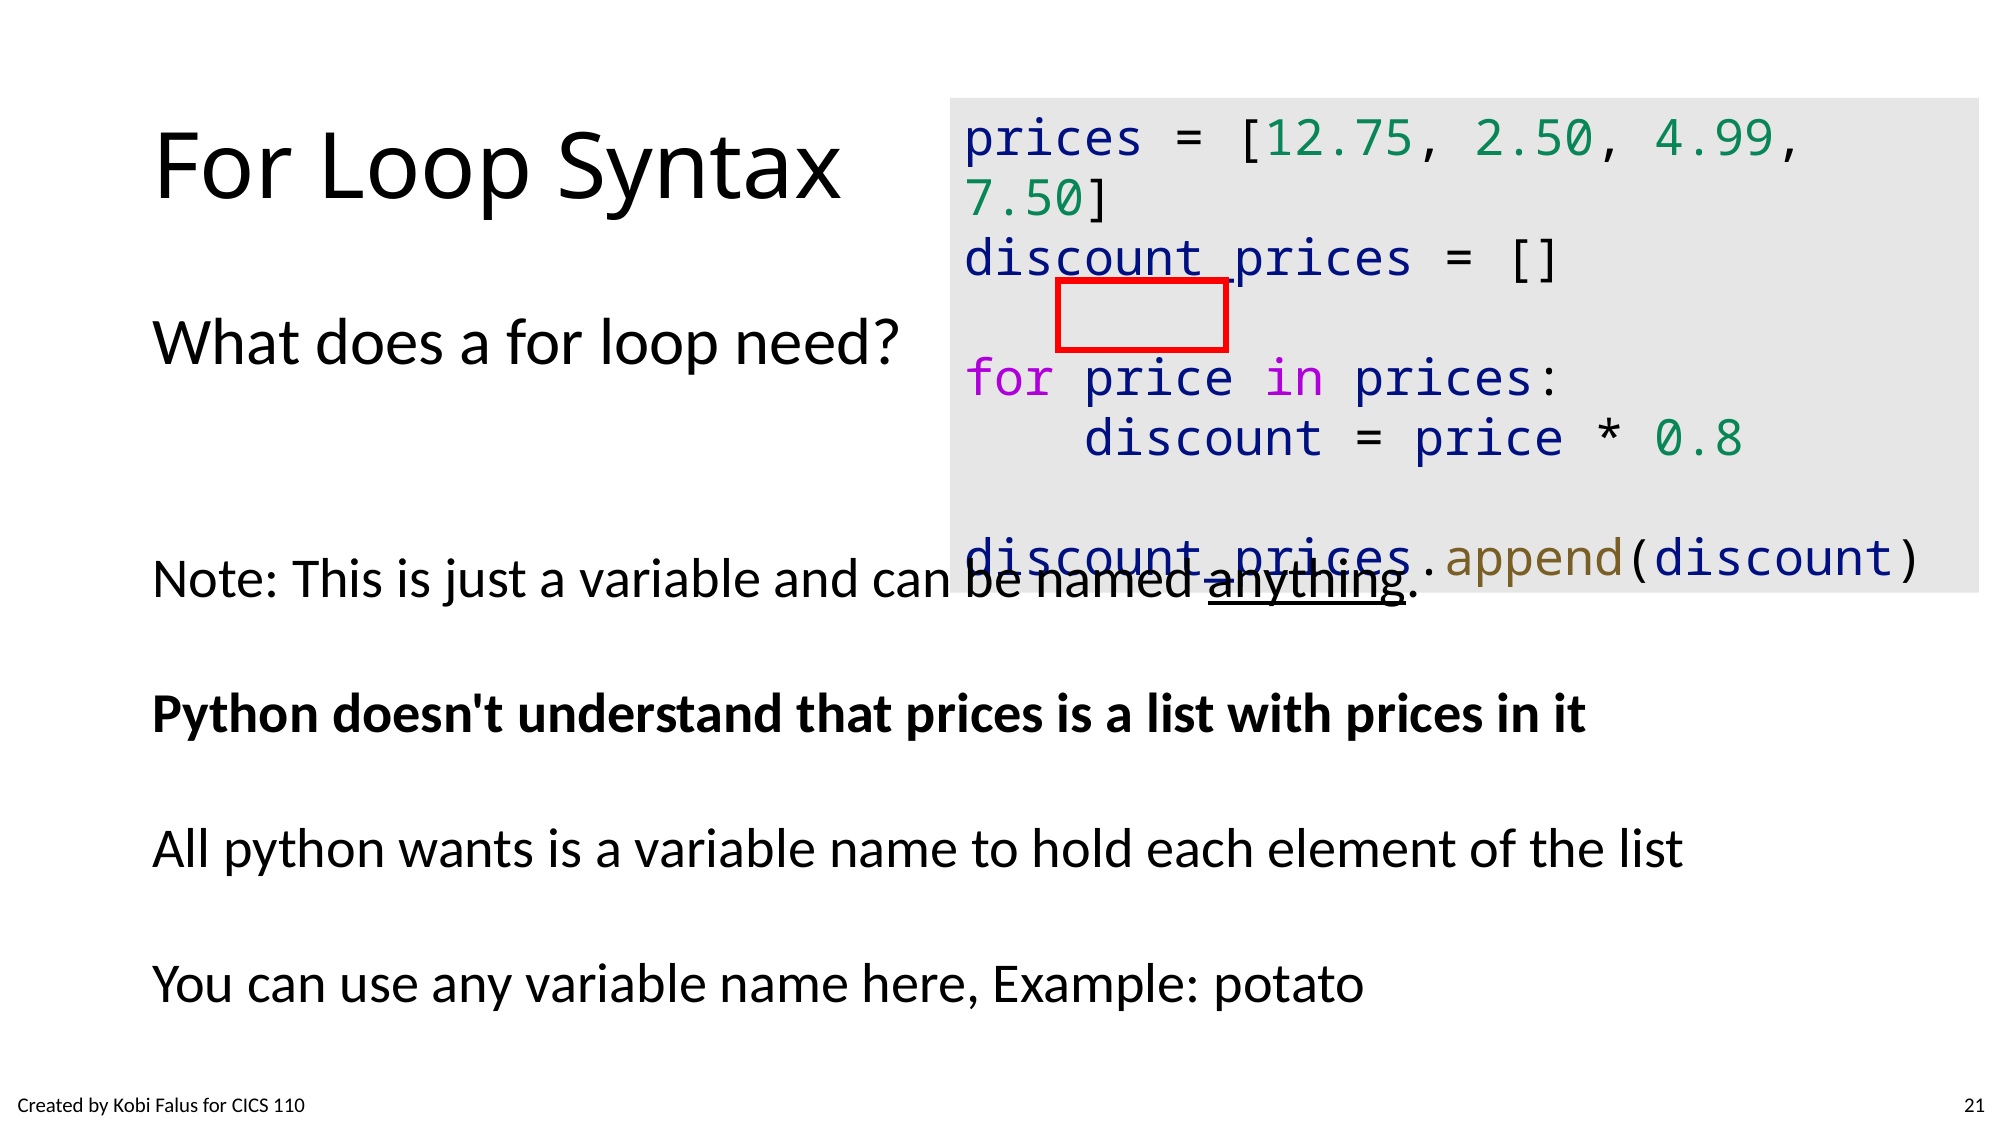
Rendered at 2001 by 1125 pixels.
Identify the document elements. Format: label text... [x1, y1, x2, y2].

title For Loop Syntax [137, 59, 1863, 278]
list What does a for loop need? [137, 299, 950, 477]
text_box [1057, 280, 1227, 351]
text_box prices = [12.75, 2.50, 4.99, 7.50] discount_prices = [] for price in prices: discount = price * 0.8 discount_prices.append(discount) [950, 97, 1979, 593]
text_box Note: This is just a variable and can be named anything. Python doesn't understand that prices is a list with prices in it All python wants is a variable name to hold each element of the list You can use any variable name here, Example: potato [137, 533, 1863, 1022]
